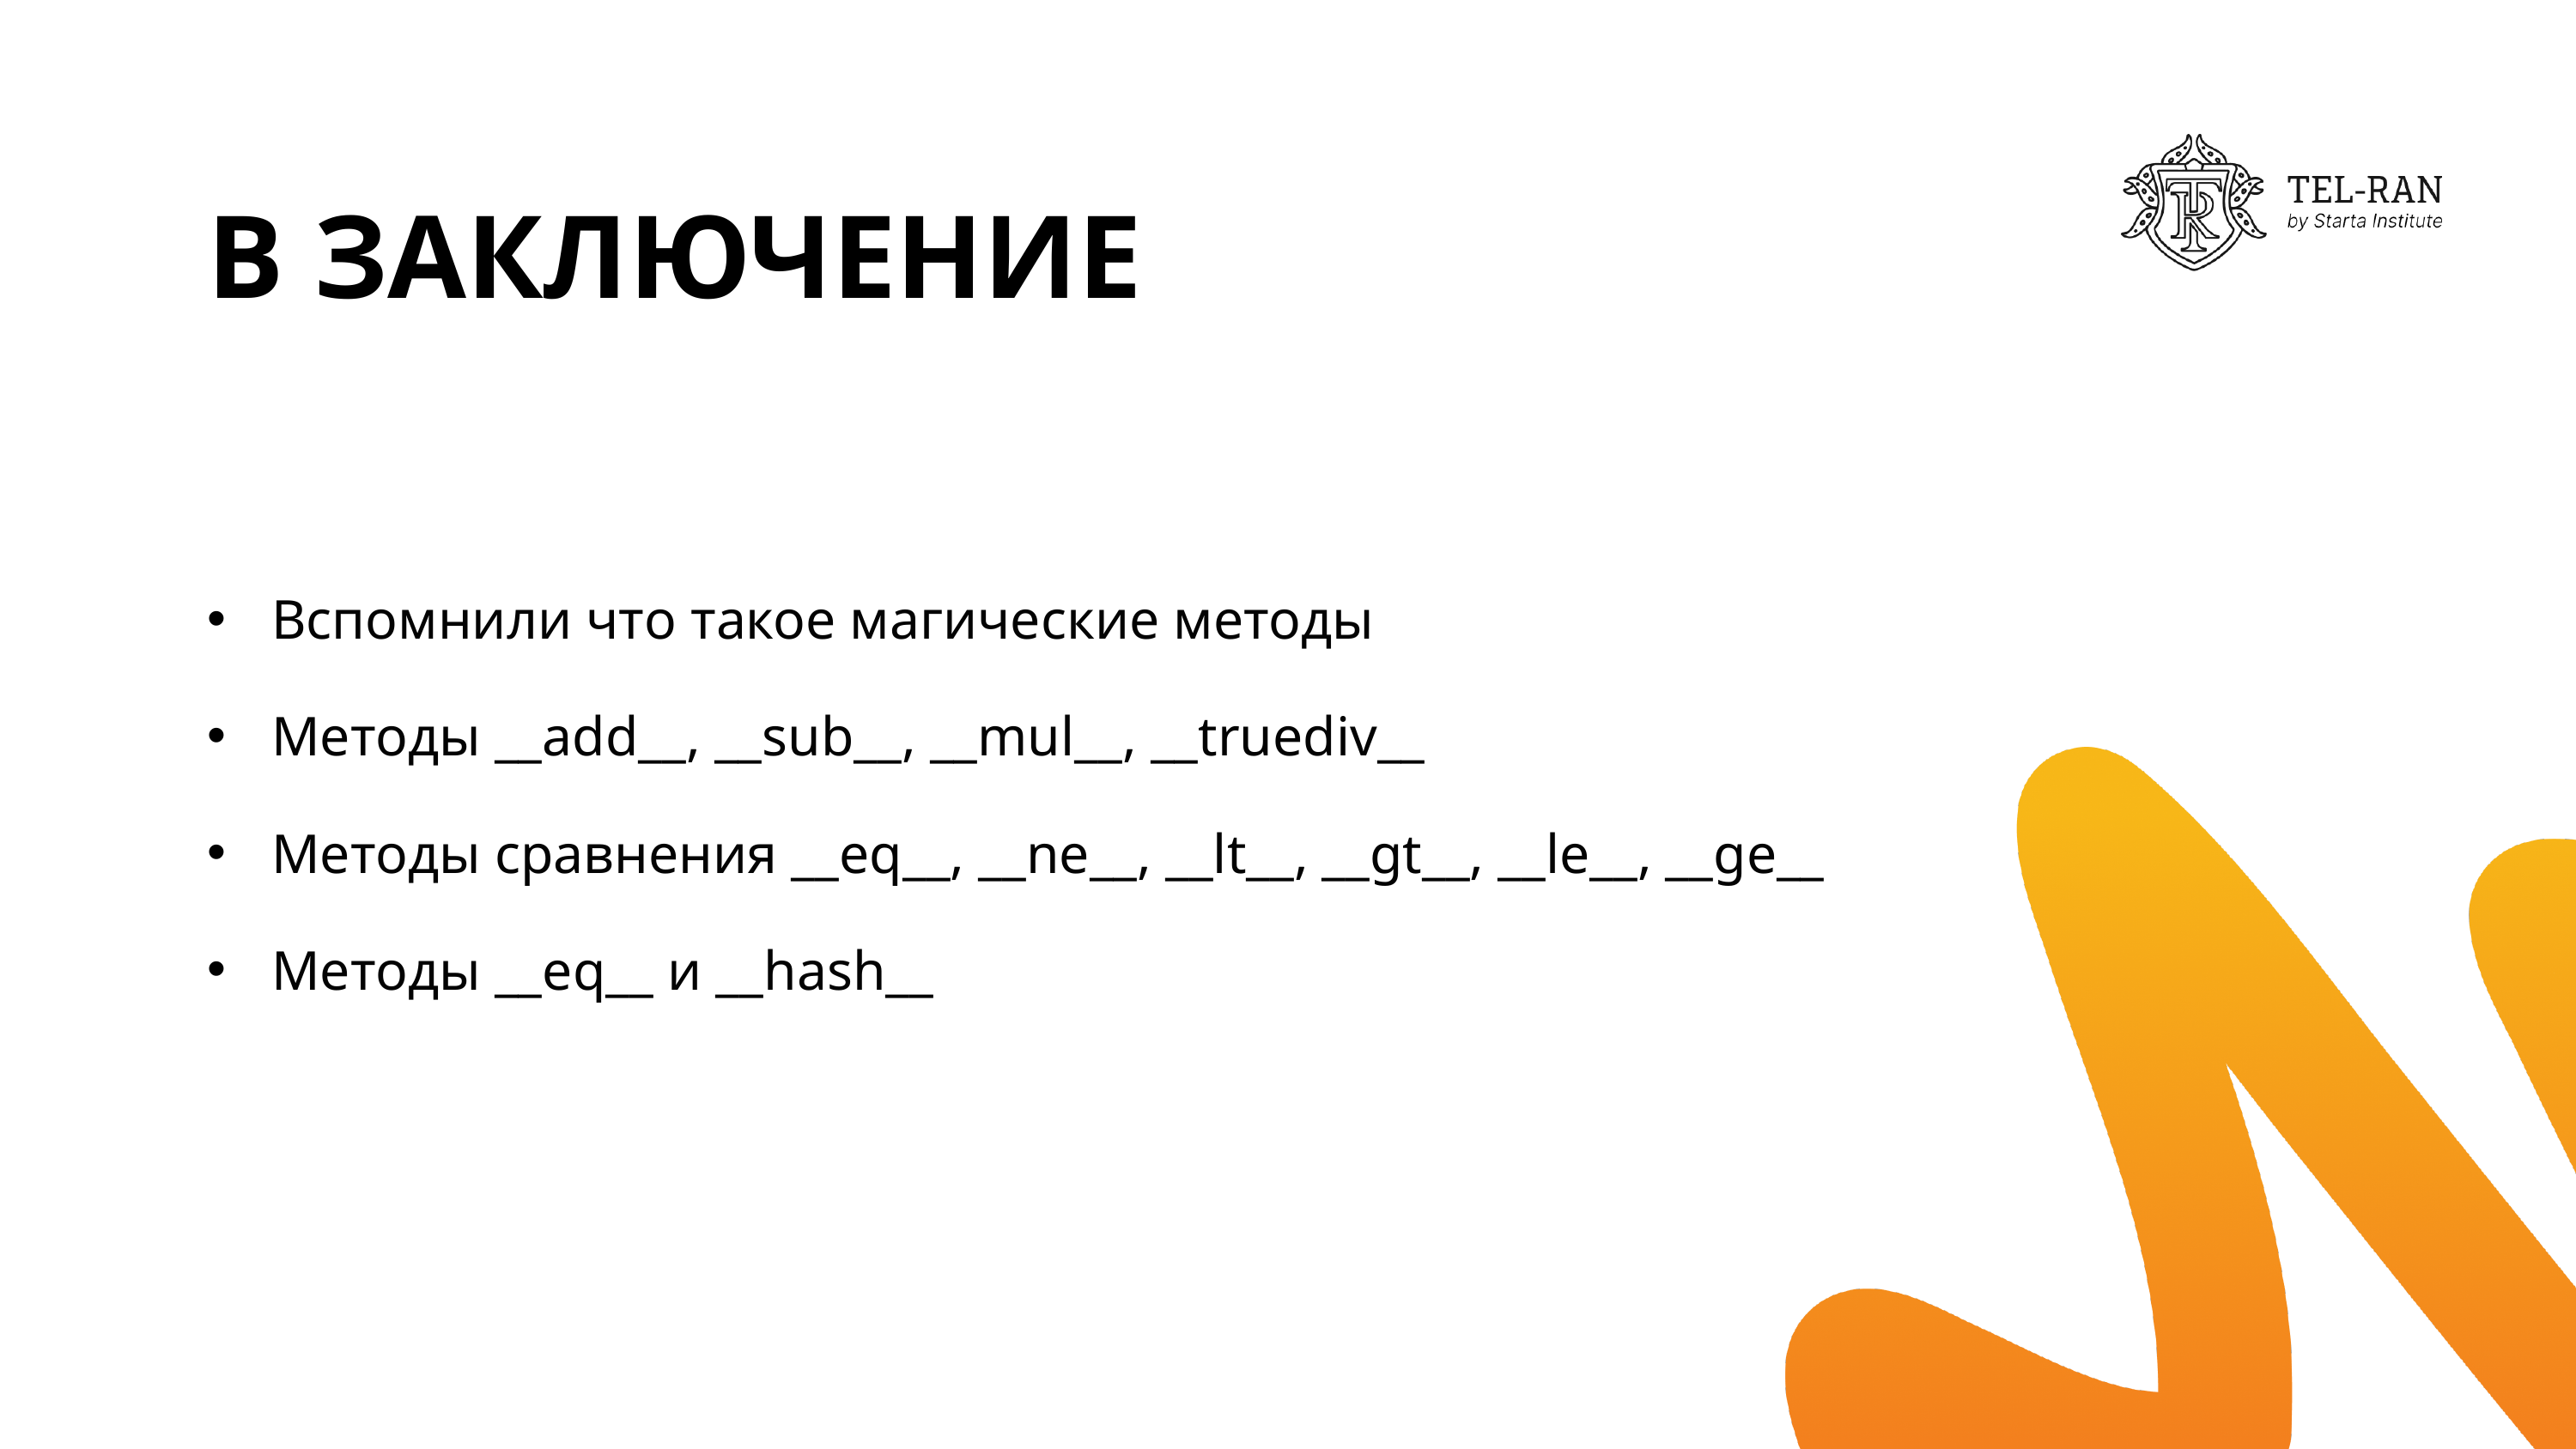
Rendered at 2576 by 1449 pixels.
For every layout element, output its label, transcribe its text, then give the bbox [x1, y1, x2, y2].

picture [2121, 134, 2442, 271]
picture [1620, 747, 2576, 1449]
text_box В ЗАКЛЮЧЕНИЕ [207, 199, 1930, 364]
text_box Вспомнили что такое магические методы Методы __add__, __sub__, __mul__, __truediv__ Методы сравнения __eq__, __ne__, __lt__, __gt__, __le__, __ge__ Методы __eq__ и __hash__ [207, 576, 2440, 1290]
